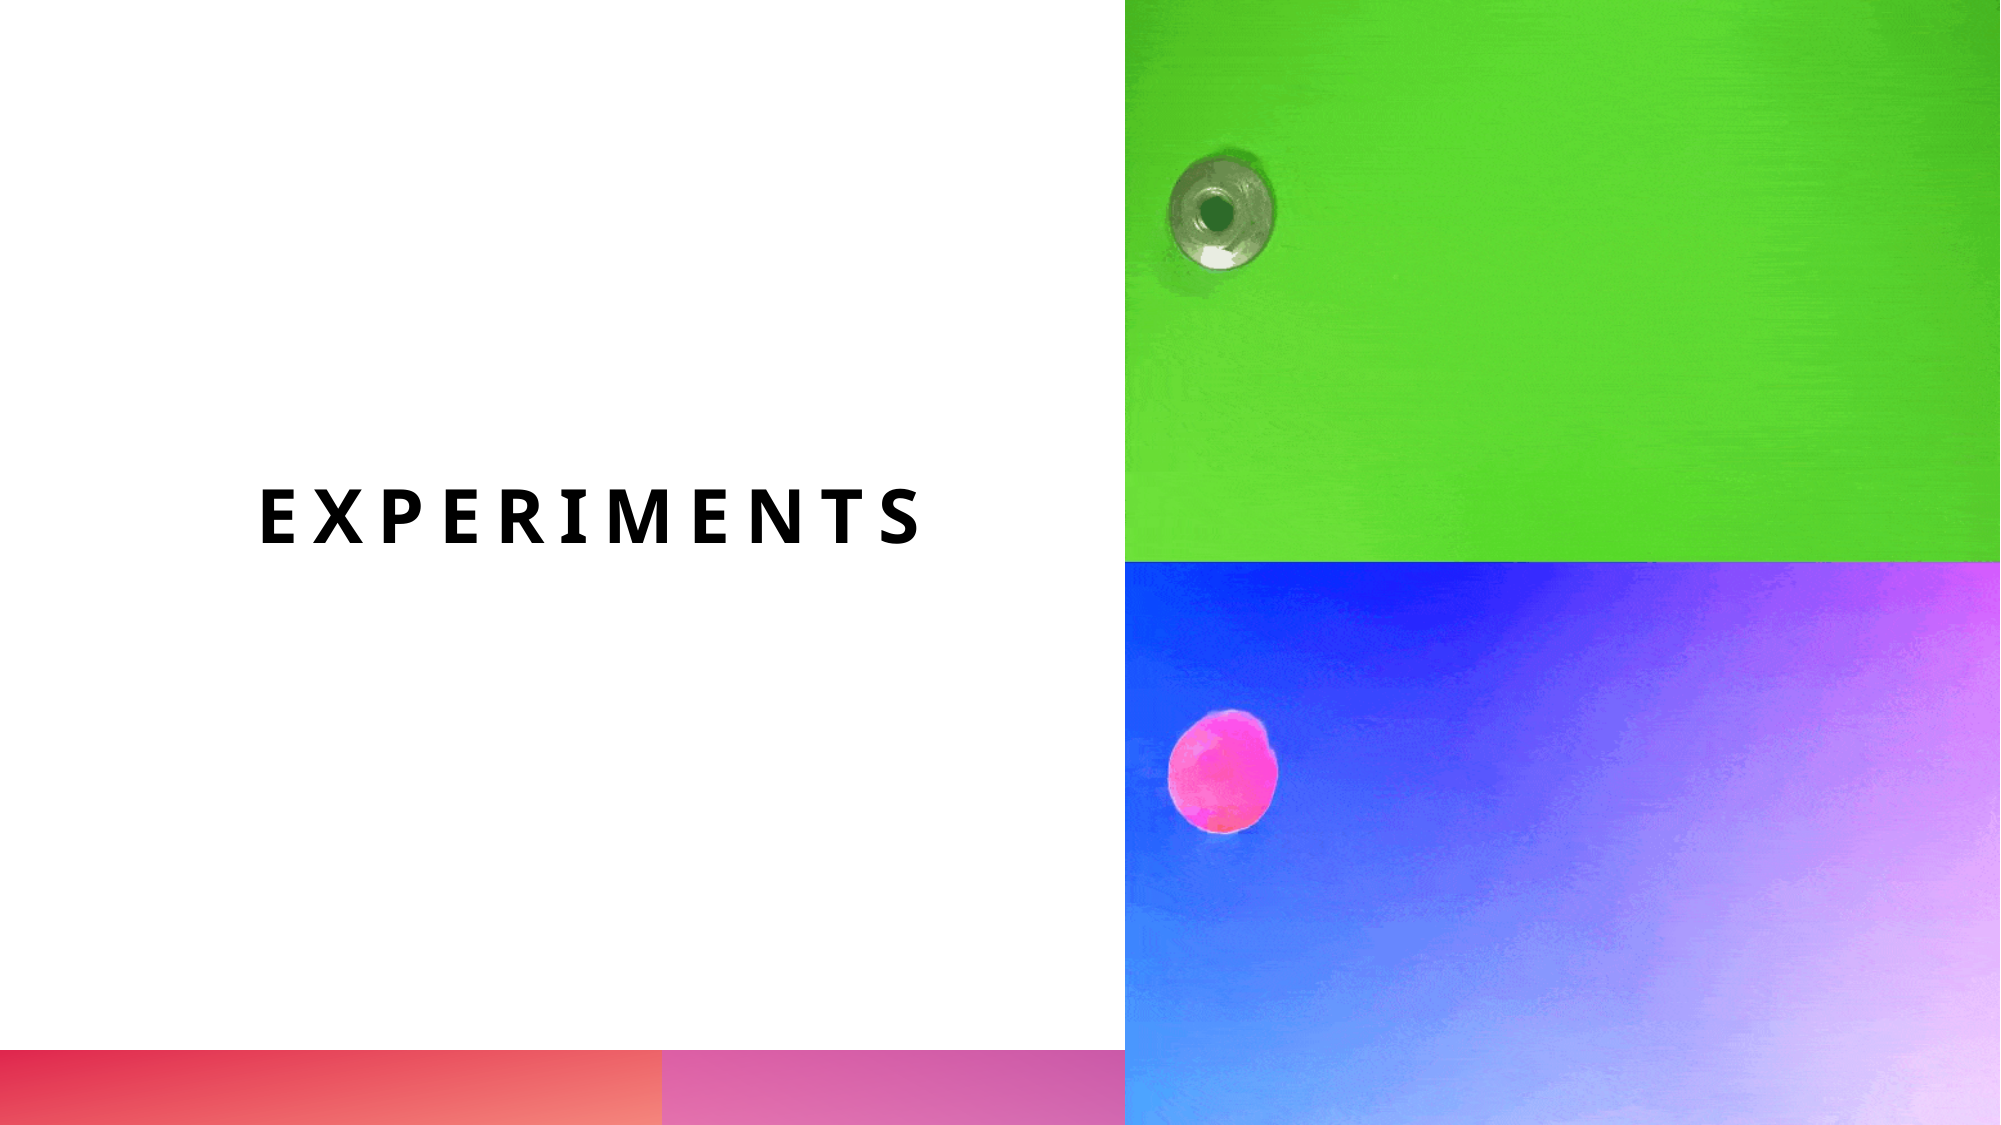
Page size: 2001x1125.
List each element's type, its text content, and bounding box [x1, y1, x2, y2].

picture [1125, 0, 2000, 1125]
text_box EXPERIMENTS [241, 461, 1125, 664]
